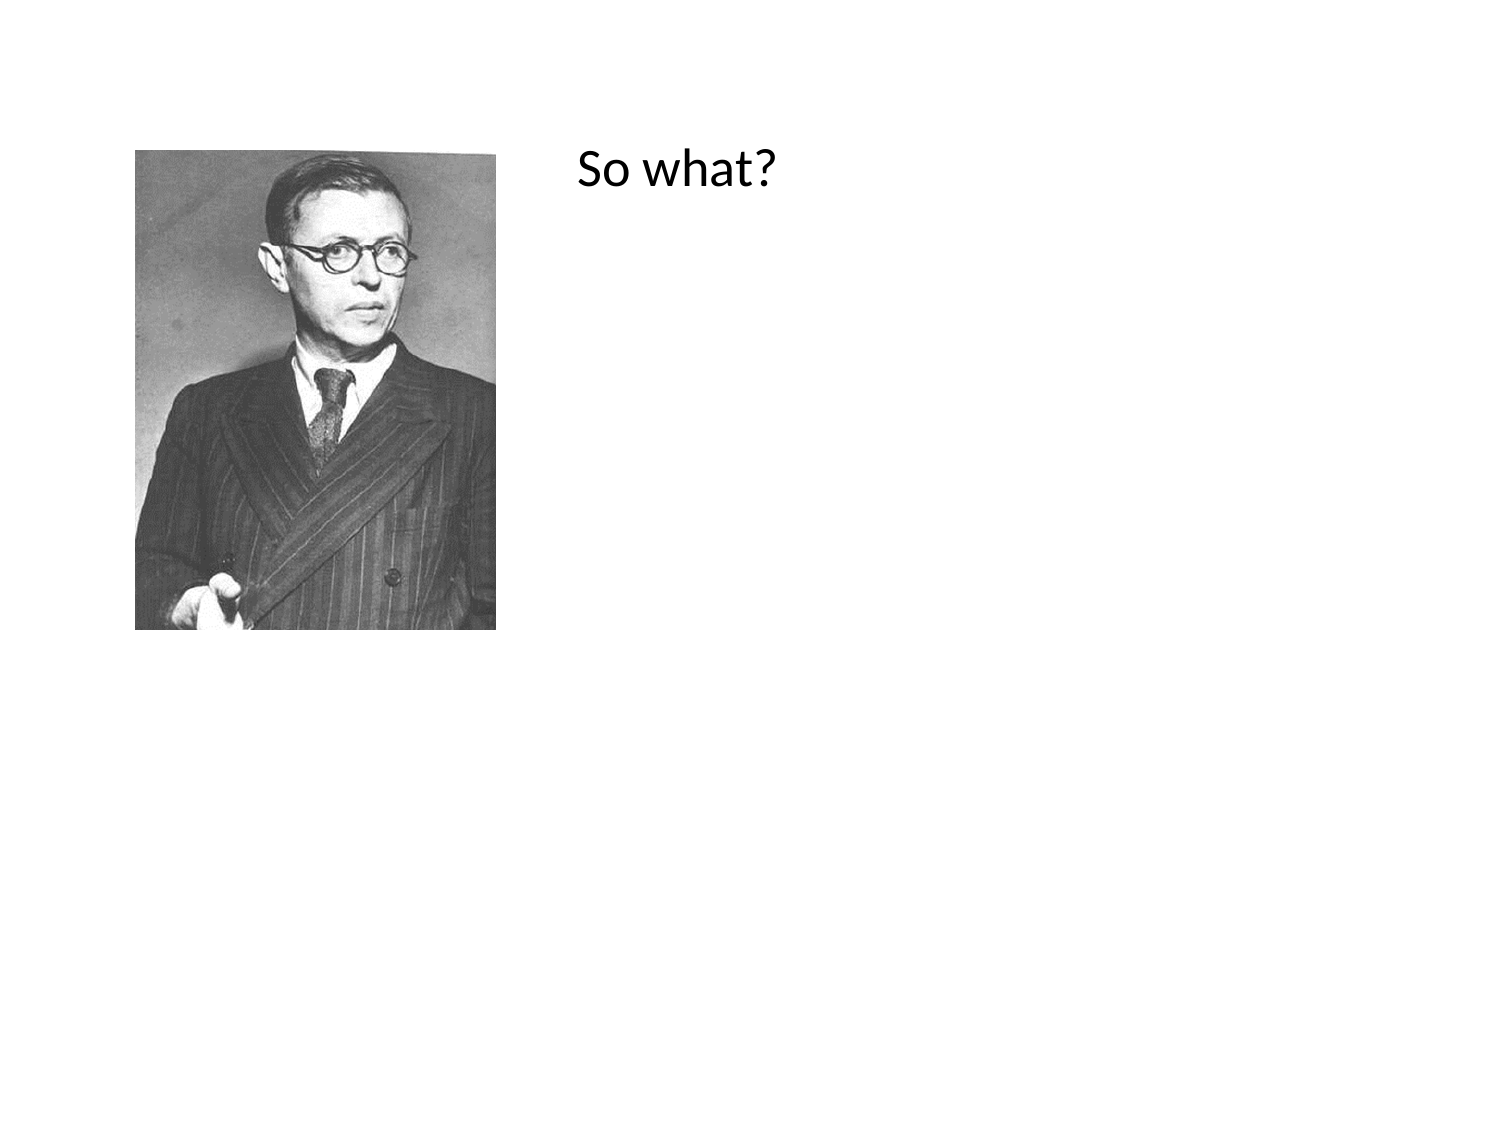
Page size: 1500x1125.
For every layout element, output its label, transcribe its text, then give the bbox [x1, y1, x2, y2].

text_box So what? [562, 124, 1425, 205]
picture [134, 149, 497, 631]
